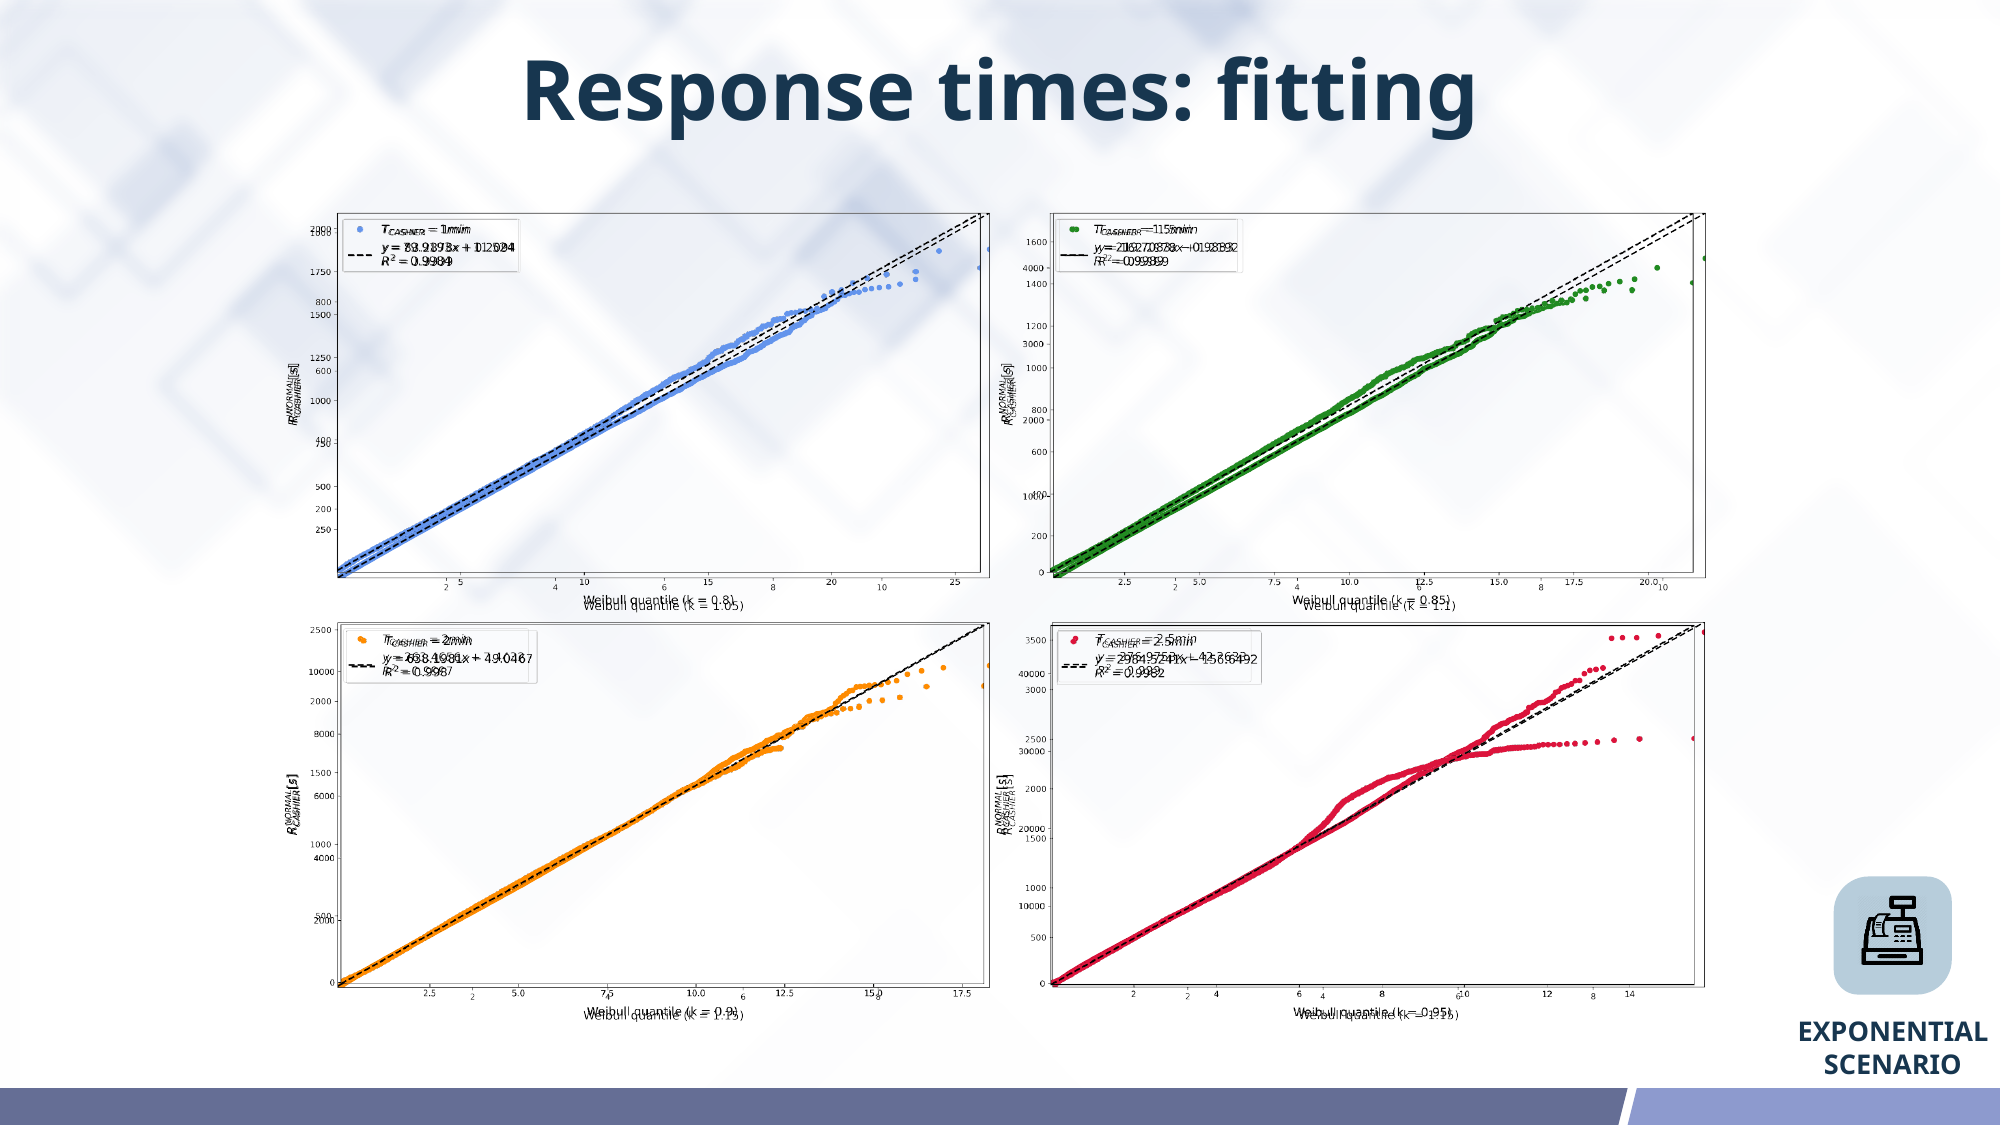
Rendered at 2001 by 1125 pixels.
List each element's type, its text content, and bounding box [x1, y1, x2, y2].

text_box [1776, 876, 2000, 1089]
text_box Response times: fitting [0, 29, 2000, 145]
picture [280, 207, 1720, 1033]
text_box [0, 1088, 2000, 1125]
